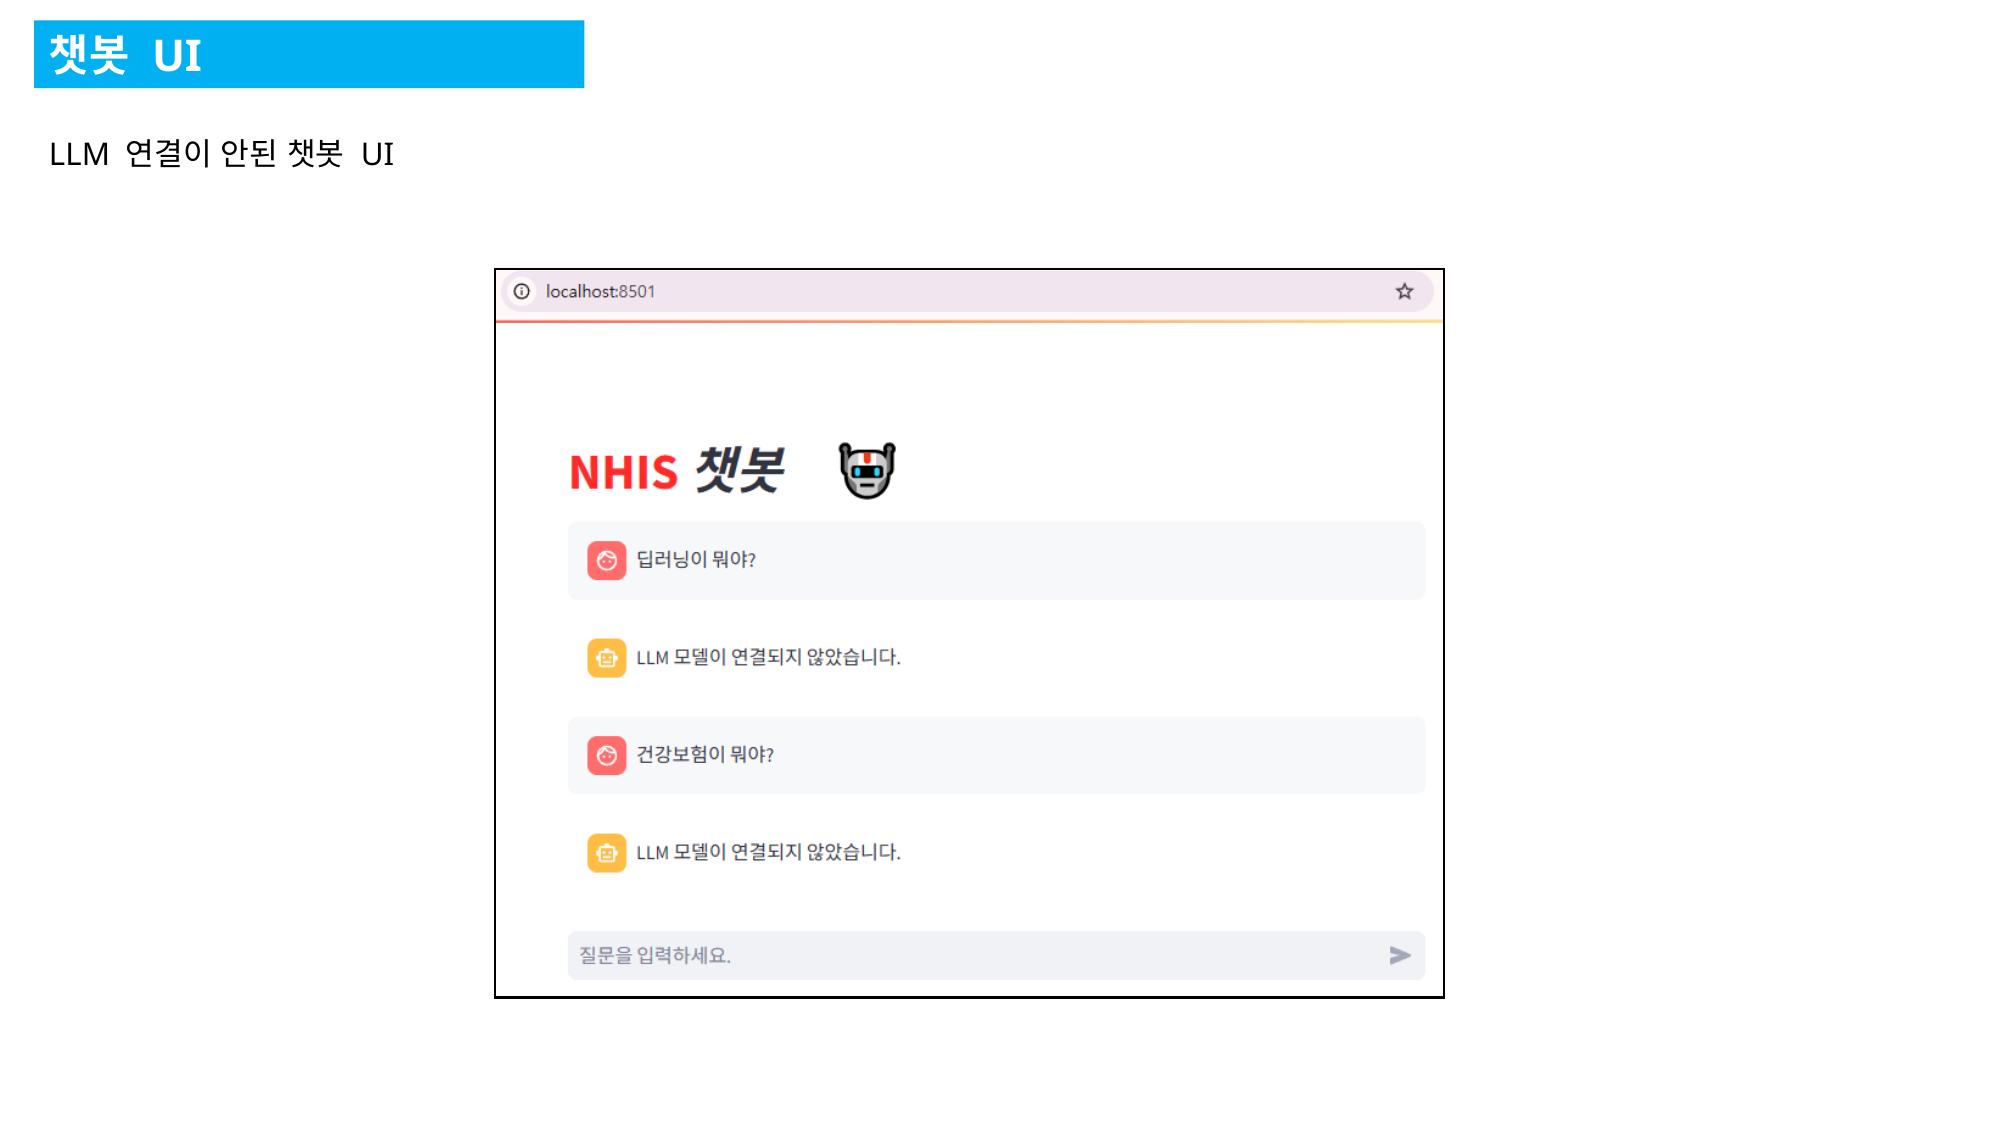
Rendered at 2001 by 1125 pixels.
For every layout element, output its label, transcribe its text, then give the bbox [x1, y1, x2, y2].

picture [495, 267, 1445, 997]
text_box 챗봇 UI [33, 19, 585, 89]
text_box LLM 연결이 안된 챗봇 UI [34, 127, 466, 180]
